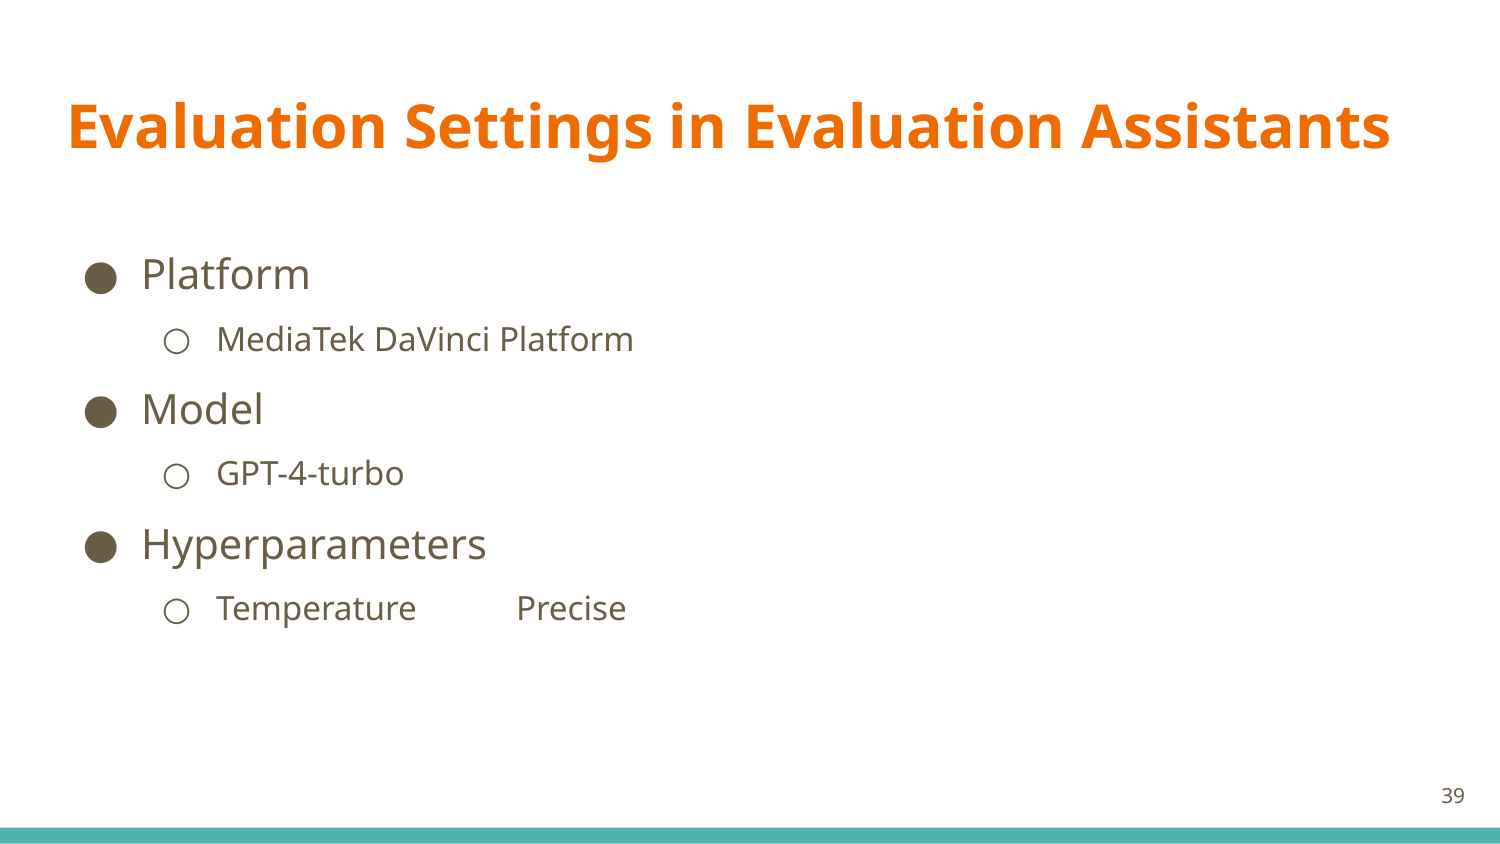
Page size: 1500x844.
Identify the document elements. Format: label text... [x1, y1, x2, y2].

slide_number 39 [1389, 764, 1480, 830]
title Evaluation Settings in Evaluation Assistants [51, 72, 1449, 189]
list Platform MediaTek DaVinci Platform Model GPT-4-turbo Hyperparameters Temperature Precise [51, 207, 1449, 750]
